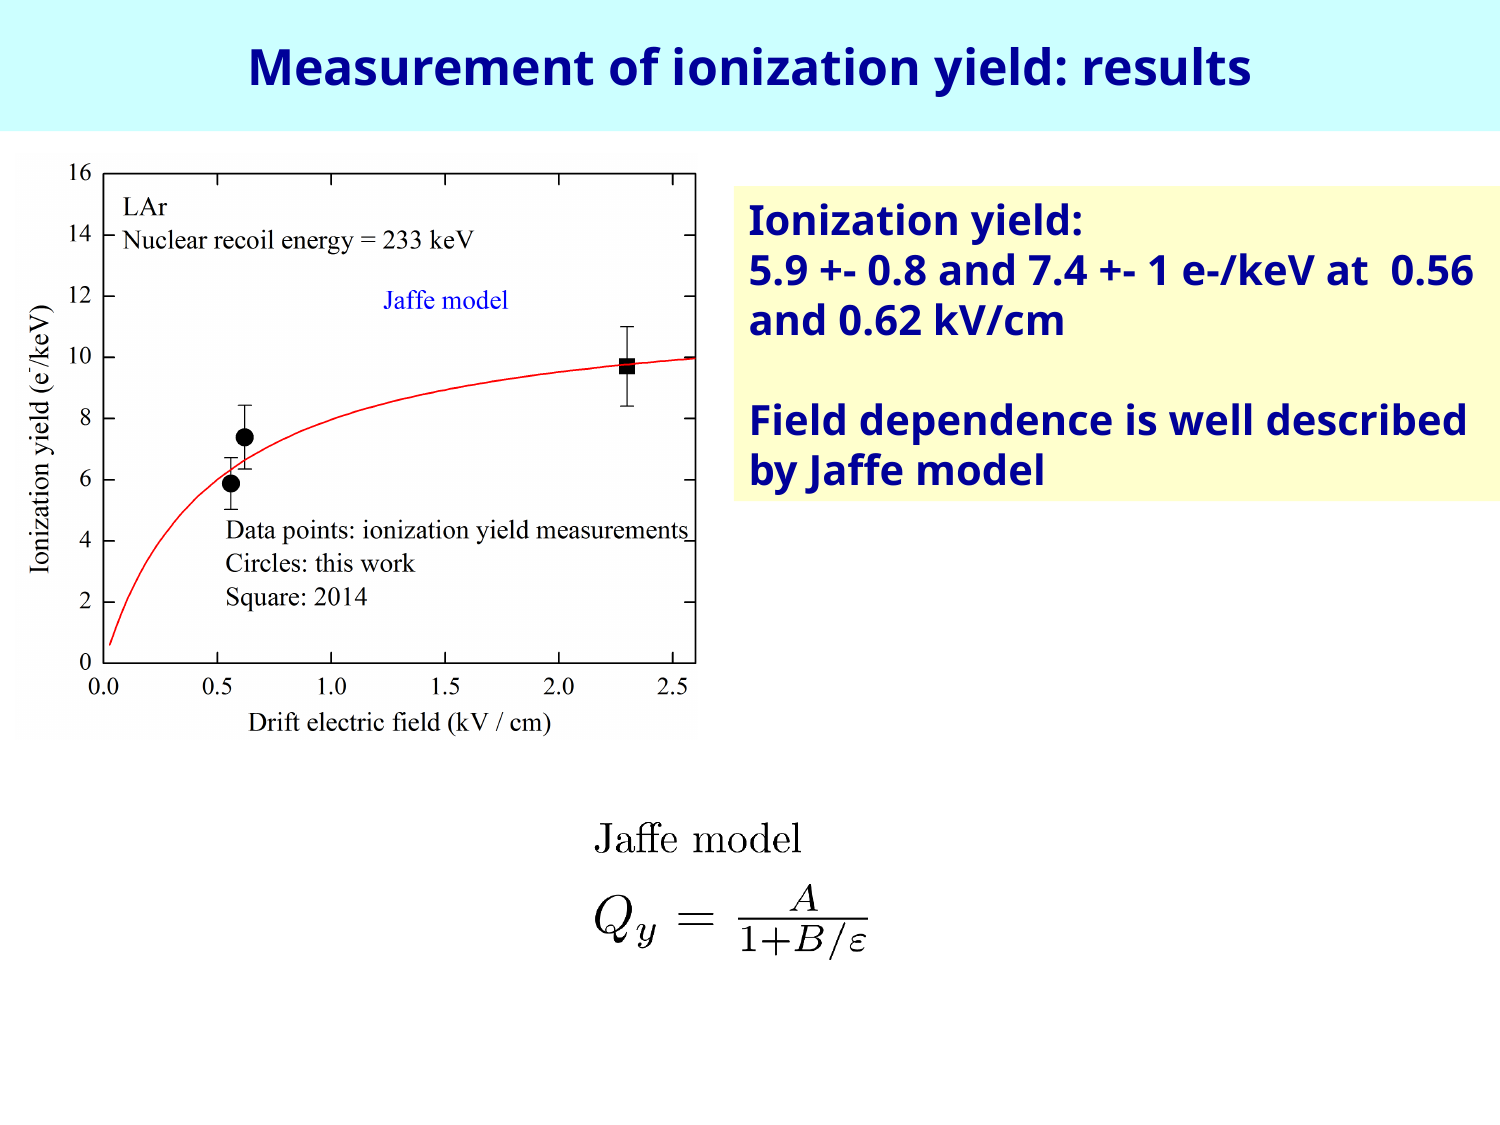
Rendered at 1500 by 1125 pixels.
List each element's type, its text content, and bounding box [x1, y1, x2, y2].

picture [15, 153, 698, 740]
text_box Measurement of ionization yield: results [0, 0, 1500, 132]
text_box Ionization yield: 5.9 +- 0.8 and 7.4 +- 1 e-/keV at 0.56 and 0.62 kV/cm Field dependence is well described by Jaffe model [733, 186, 1500, 502]
picture [594, 884, 868, 960]
picture [594, 822, 801, 853]
